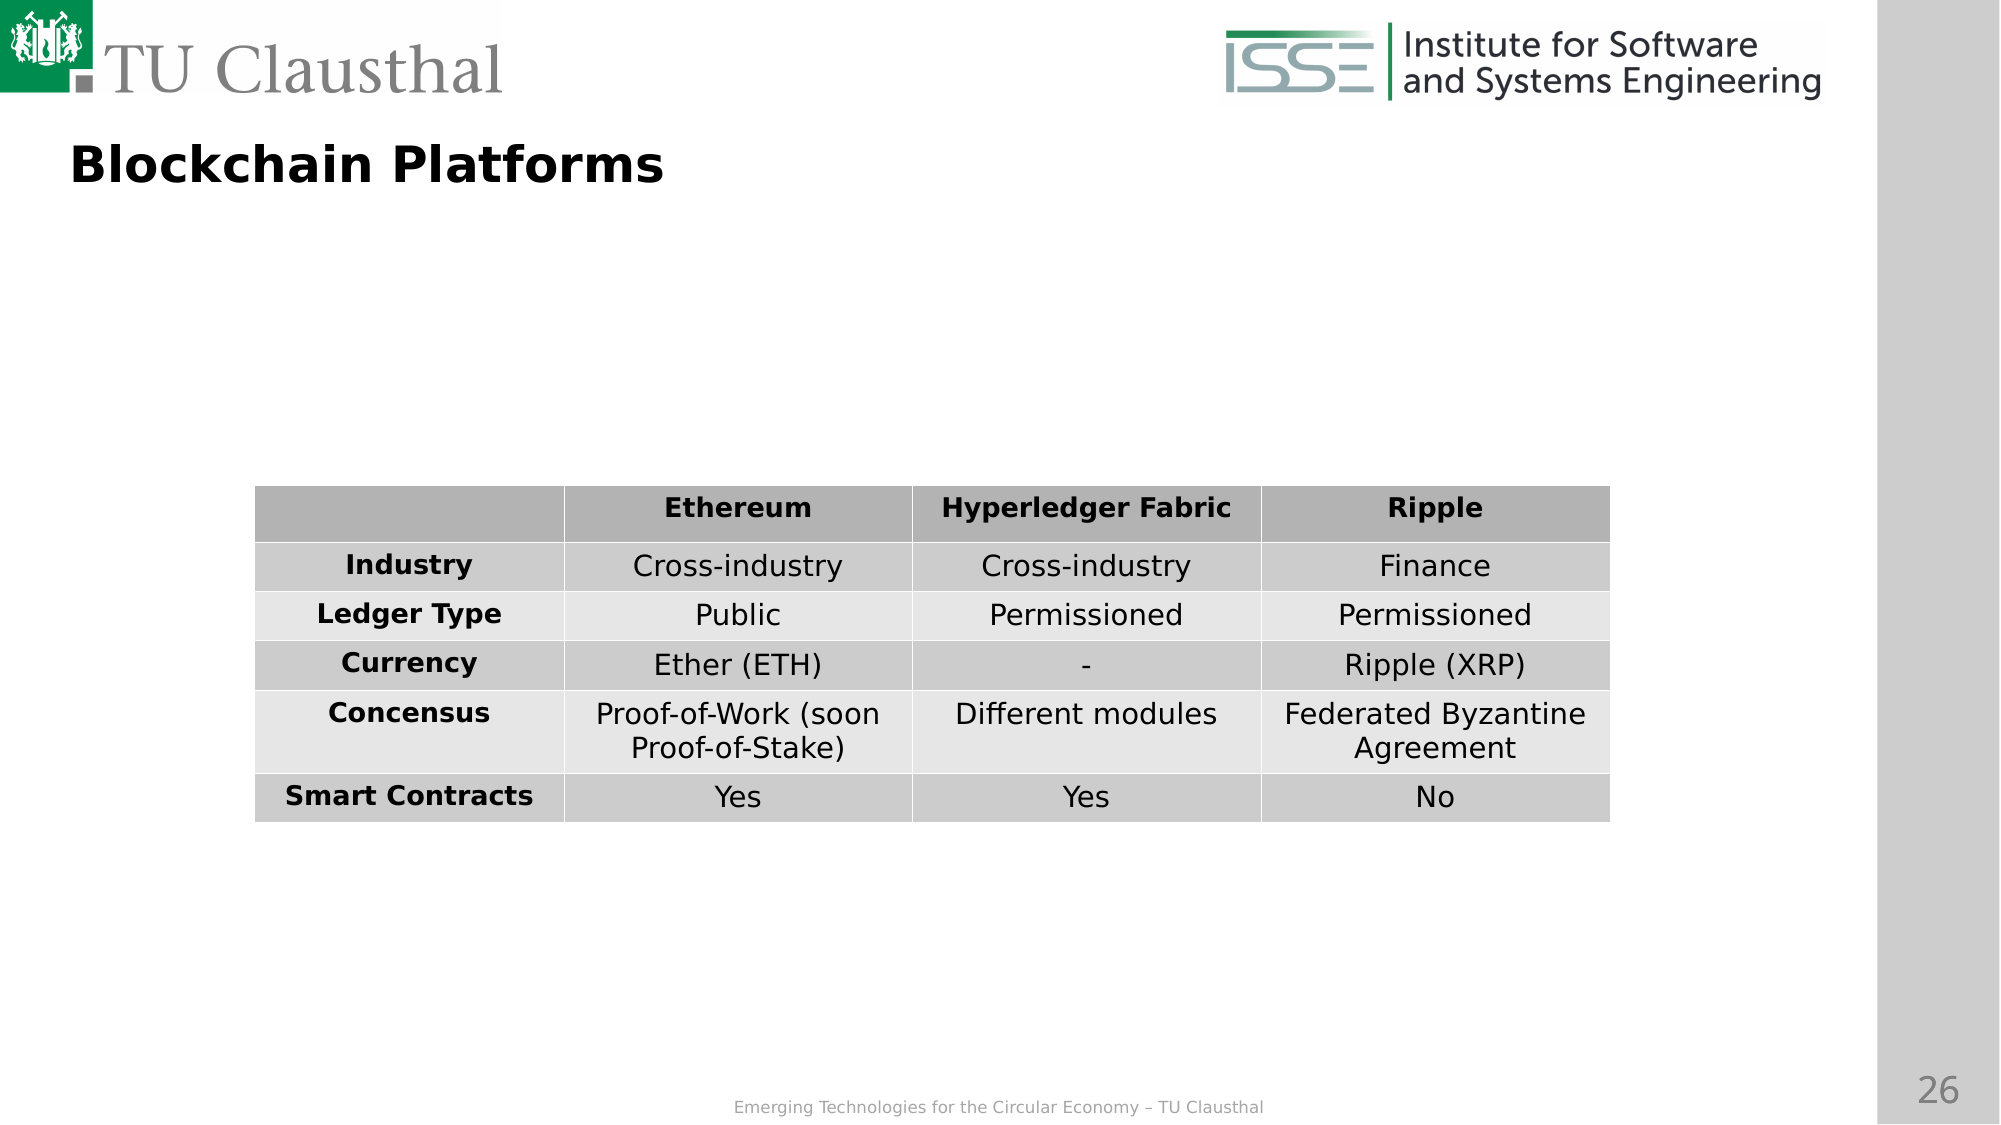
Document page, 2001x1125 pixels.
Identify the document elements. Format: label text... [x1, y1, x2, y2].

table_cell Smart Contracts [255, 774, 564, 822]
text_box Blockchain Platforms [54, 125, 1819, 208]
table_header Ethereum [565, 486, 912, 542]
picture [0, 0, 502, 93]
table_cell Permissioned [1262, 592, 1610, 640]
table_cell Ether (ETH) [565, 641, 912, 690]
table_cell Cross-industry [565, 543, 912, 591]
table_cell Yes [565, 774, 912, 822]
table_cell Different modules [913, 691, 1261, 773]
table_cell Ledger Type [255, 592, 564, 640]
table_header Ripple [1262, 486, 1610, 542]
picture [1218, 22, 1826, 107]
table_cell Permissioned [913, 592, 1261, 640]
table_cell Concensus [255, 691, 564, 773]
table_header [255, 486, 564, 542]
table_cell Federated Byzantine Agreement [1262, 691, 1610, 773]
table_cell Public [565, 592, 912, 640]
table_header Hyperledger Fabric [913, 486, 1261, 542]
table_cell Cross-industry [913, 543, 1261, 591]
table_cell Proof-of-Work (soon Proof-of-Stake) [565, 691, 912, 773]
table_cell Finance [1262, 543, 1610, 591]
table_cell Currency [255, 641, 564, 690]
table_cell - [913, 641, 1261, 690]
table_cell Ripple (XRP) [1262, 641, 1610, 690]
table_cell No [1262, 774, 1610, 822]
table_cell Industry [255, 543, 564, 591]
table_cell Yes [913, 774, 1261, 822]
